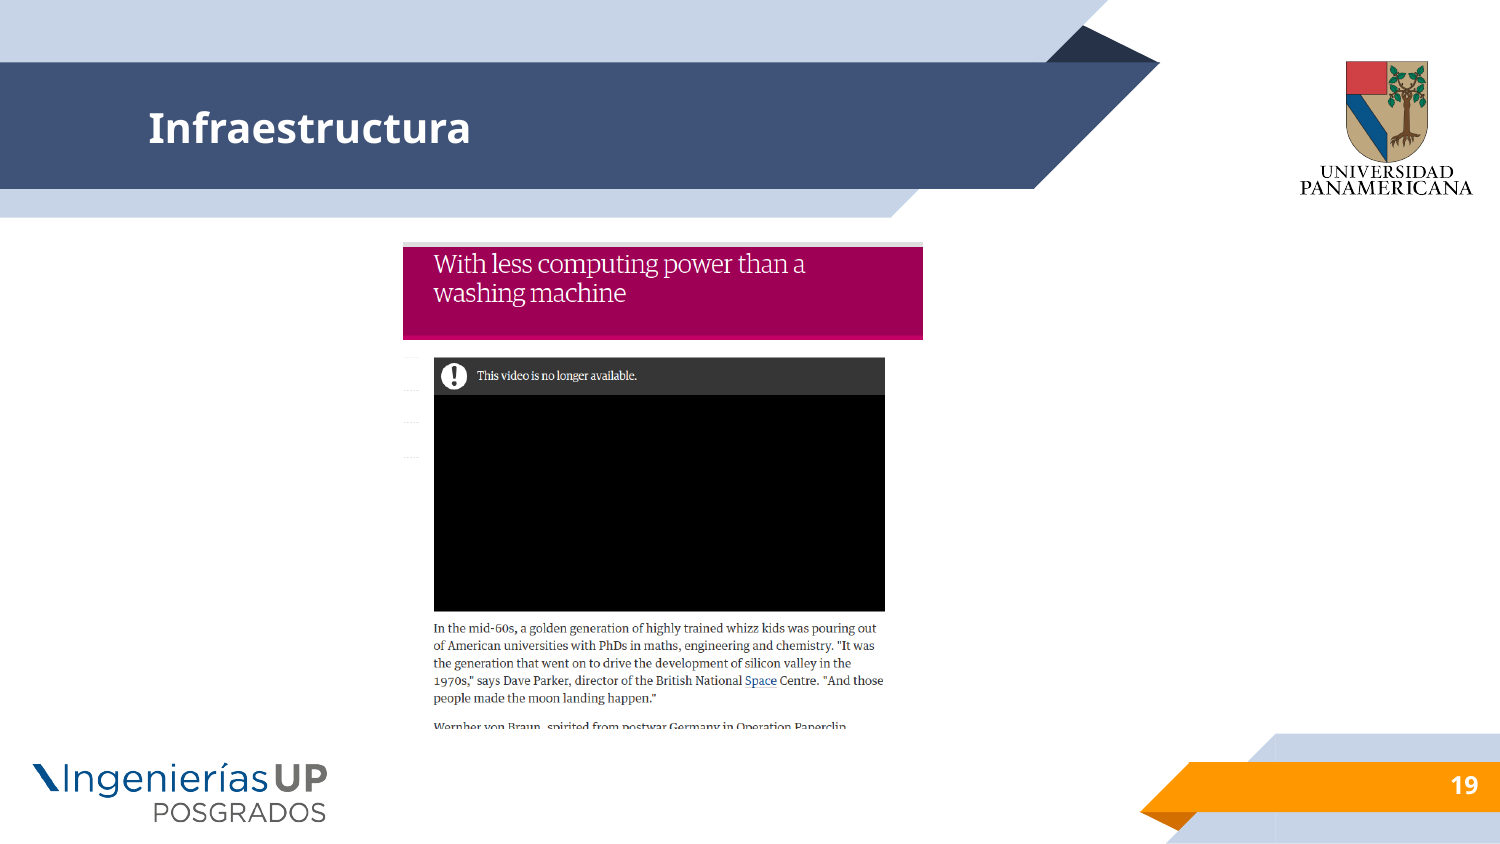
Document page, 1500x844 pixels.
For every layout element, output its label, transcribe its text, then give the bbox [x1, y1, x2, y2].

slide_number 19 [1249, 760, 1494, 813]
title Infraestructura [133, 64, 1035, 190]
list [403, 242, 923, 729]
picture [1286, 44, 1490, 210]
picture [15, 737, 344, 844]
